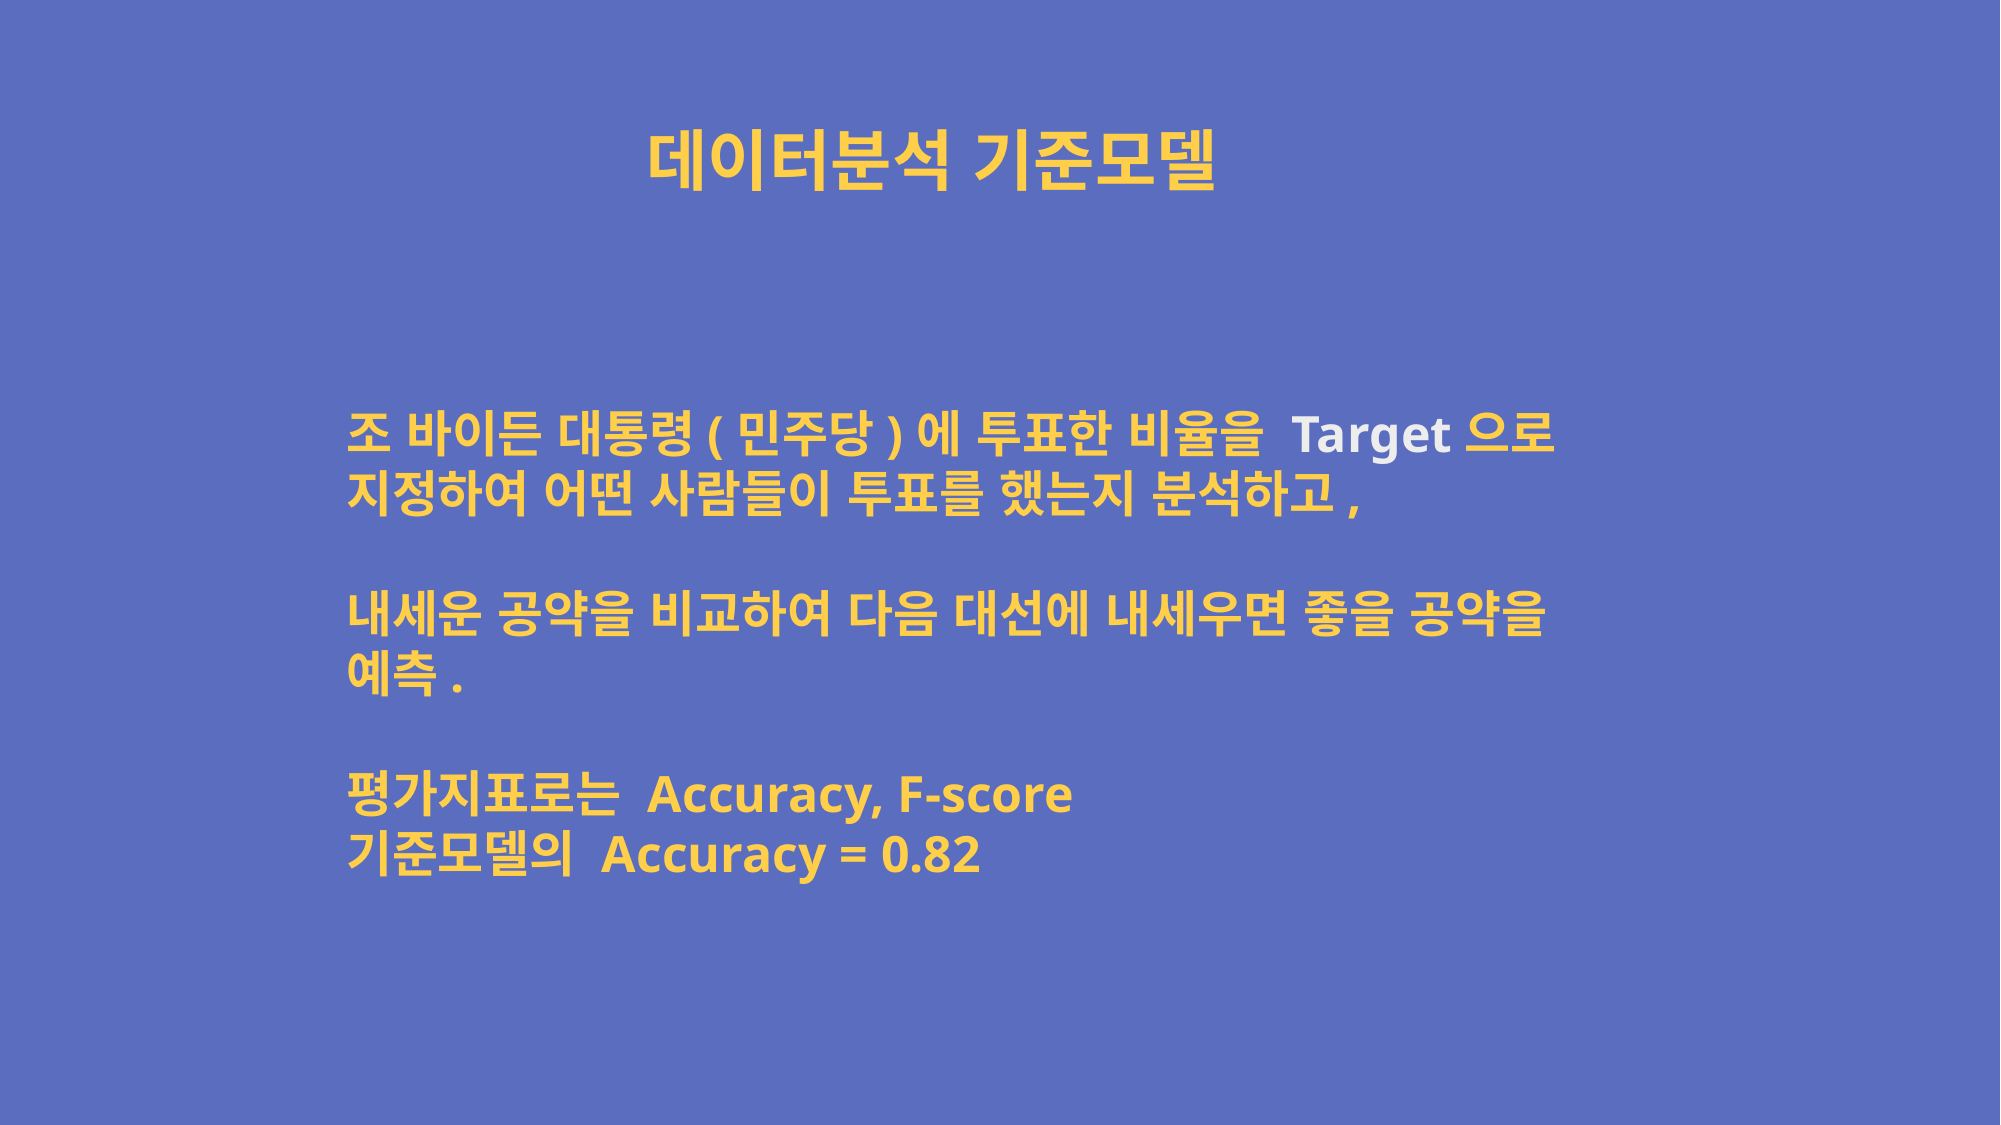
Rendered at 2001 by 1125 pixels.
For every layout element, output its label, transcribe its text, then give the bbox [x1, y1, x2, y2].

text_box 데이터분석 기준모델 [631, 111, 1567, 207]
text_box 조 바이든 대통령(민주당)에 투표한 비율을 Target으로 지정하여 어떤 사람들이 투표를 했는지 분석하고, 내세운 공약을 비교하여 다음 대선에 내세우면 좋을 공약을 예측. 평가지표로는 Accuracy, F-score 기준모델의 Accuracy = 0.82 [331, 395, 1674, 891]
